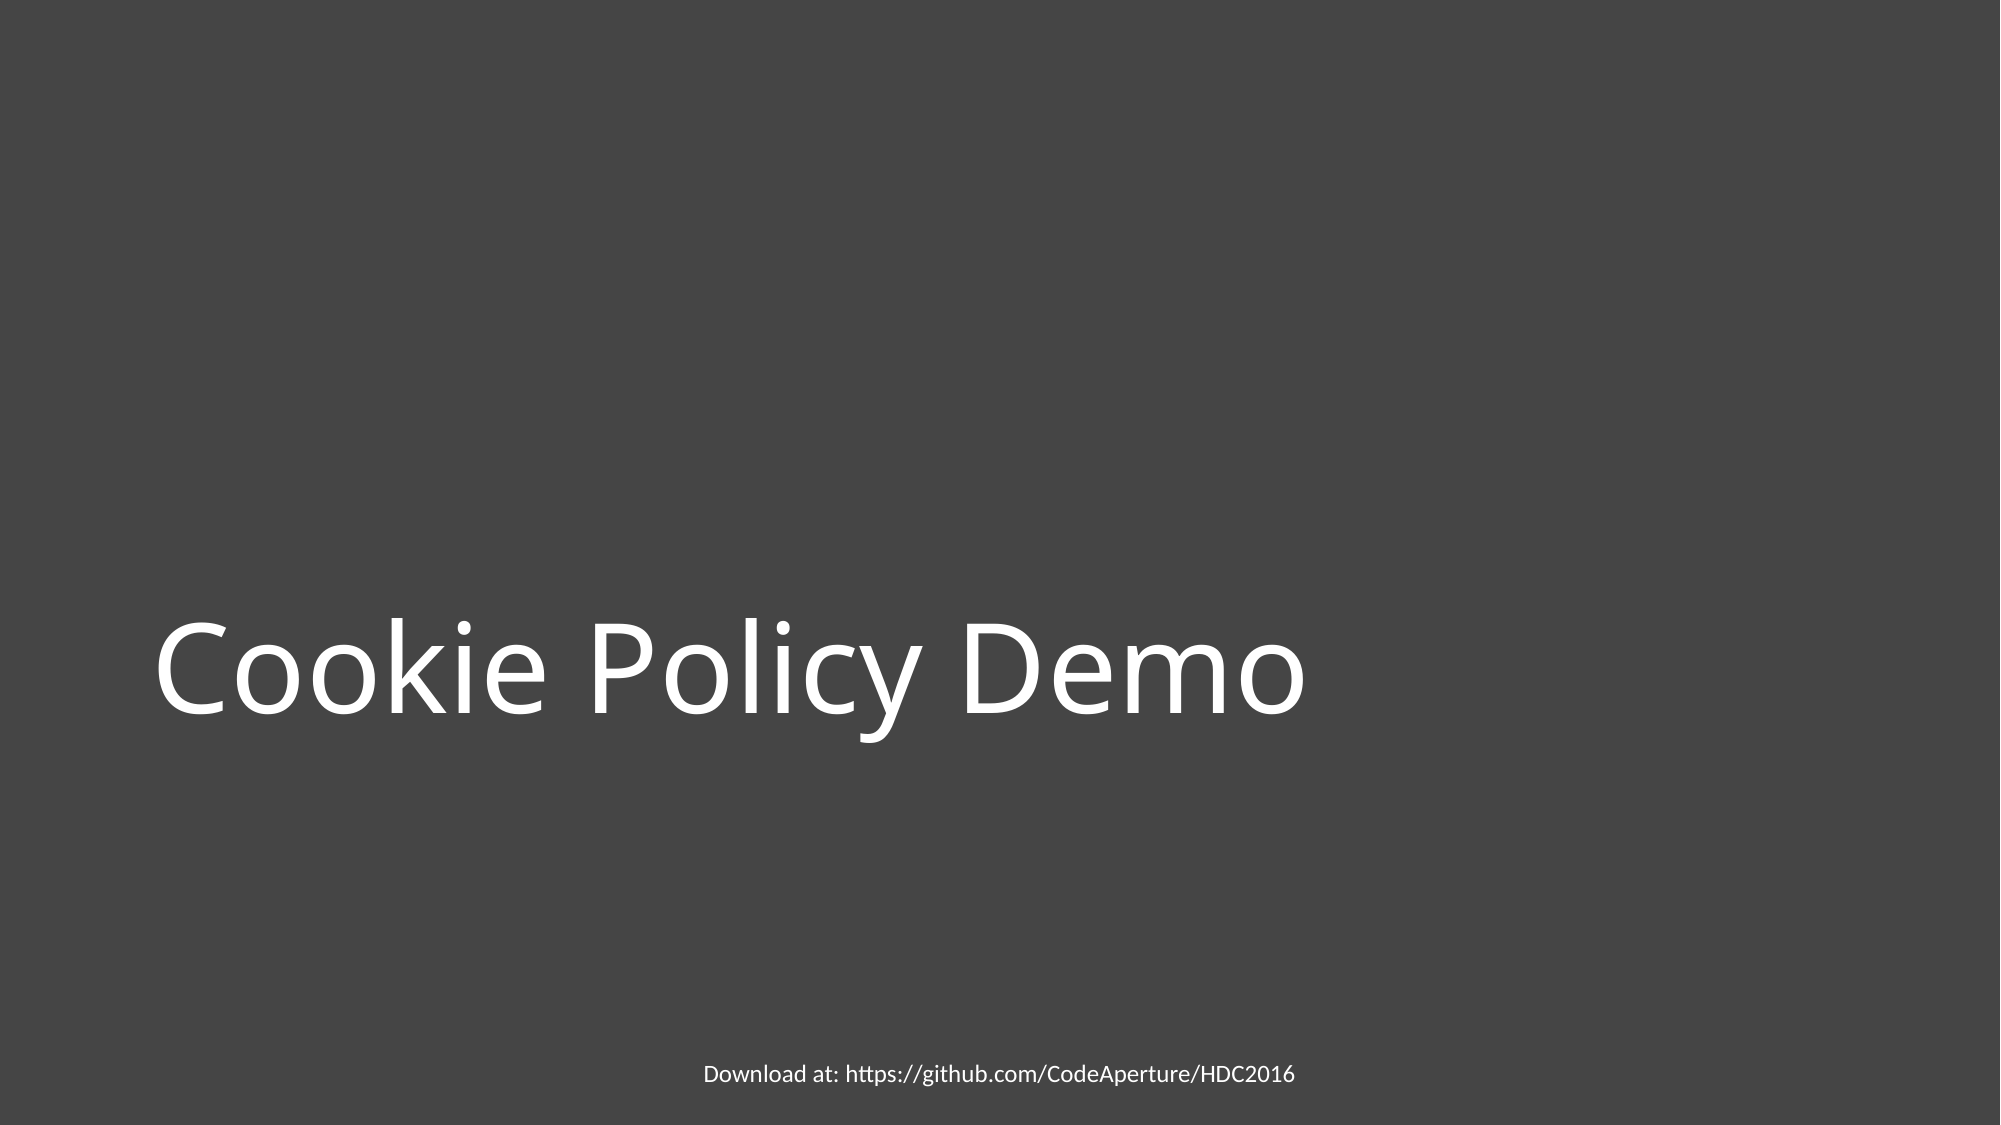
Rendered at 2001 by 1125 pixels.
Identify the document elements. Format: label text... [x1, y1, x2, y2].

footer Download at: https://github.com/CodeAperture/HDC2016 [662, 1042, 1338, 1103]
title Cookie Policy Demo [136, 280, 1862, 749]
